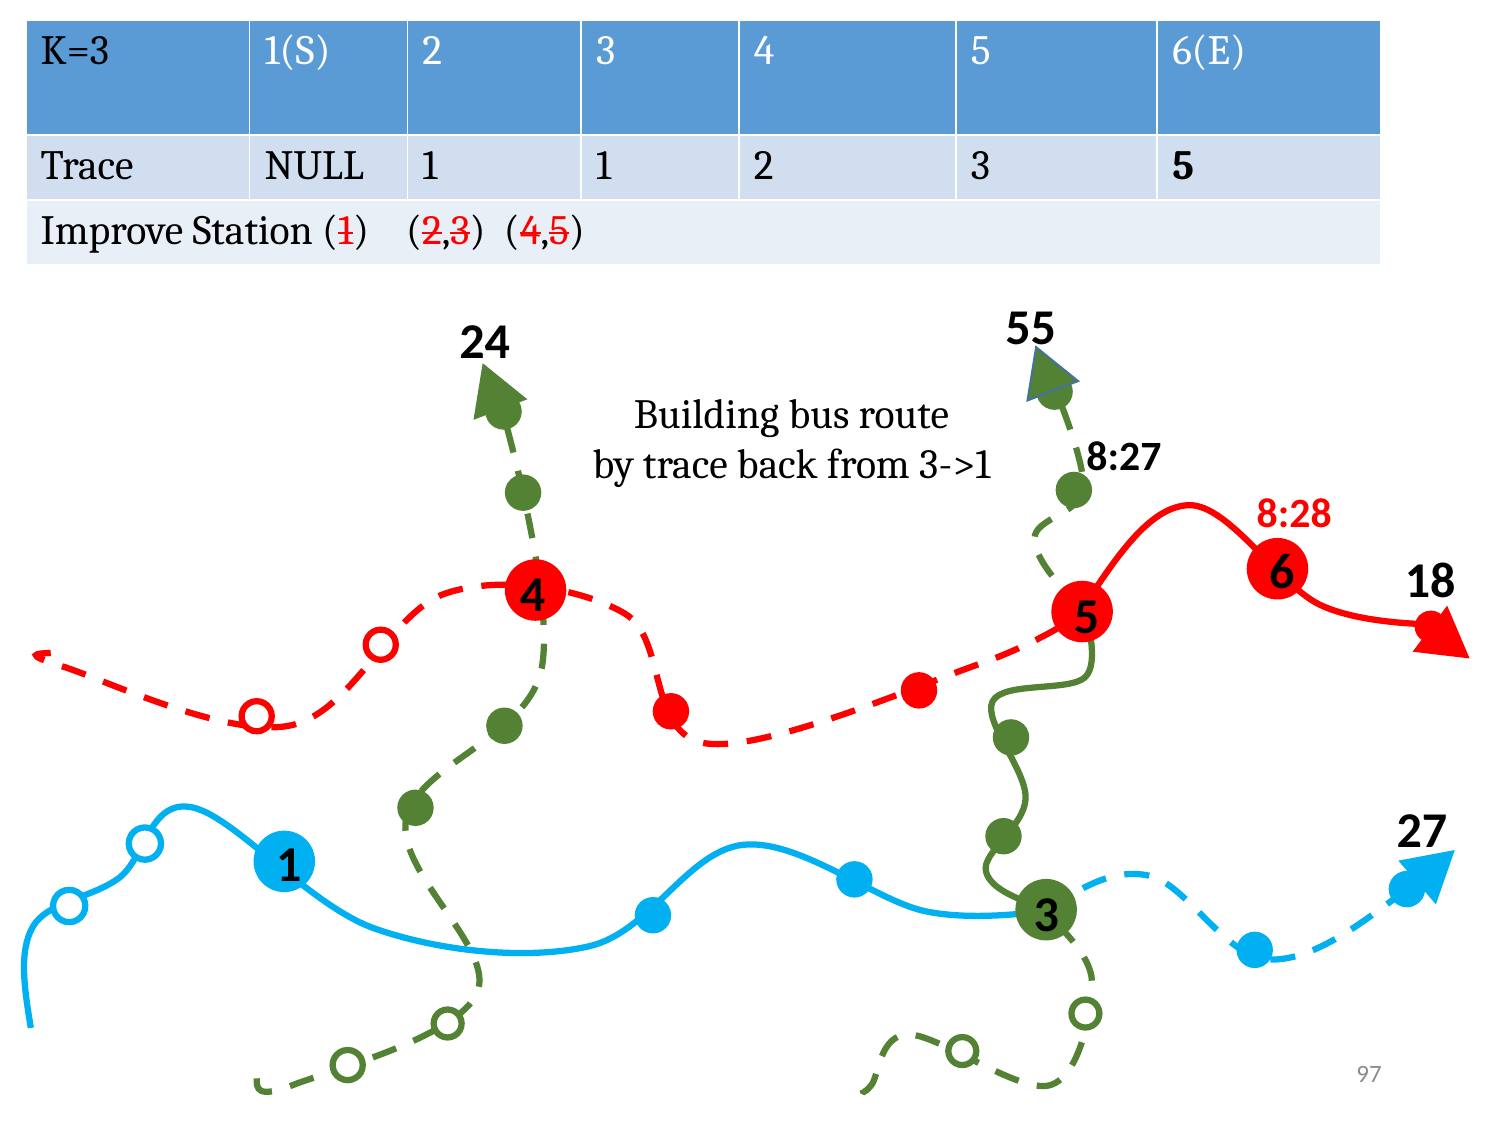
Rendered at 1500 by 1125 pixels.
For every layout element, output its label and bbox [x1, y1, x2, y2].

table_cell [27, 136, 249, 199]
table_header [740, 21, 955, 134]
table_cell [740, 136, 955, 199]
text_box [22, 287, 1471, 1093]
table_cell [957, 136, 1156, 199]
table_cell [408, 136, 580, 199]
table_cell [250, 136, 407, 199]
table_header [957, 21, 1156, 134]
table_header [408, 21, 580, 134]
table_header [582, 21, 738, 134]
table_cell [582, 136, 738, 199]
table_header [250, 21, 407, 134]
table_cell [27, 201, 1380, 264]
table_cell [1158, 136, 1380, 199]
text_box [577, 379, 1006, 494]
table_header [1158, 21, 1380, 134]
table_header [27, 21, 249, 134]
slide_number [1059, 1042, 1397, 1103]
